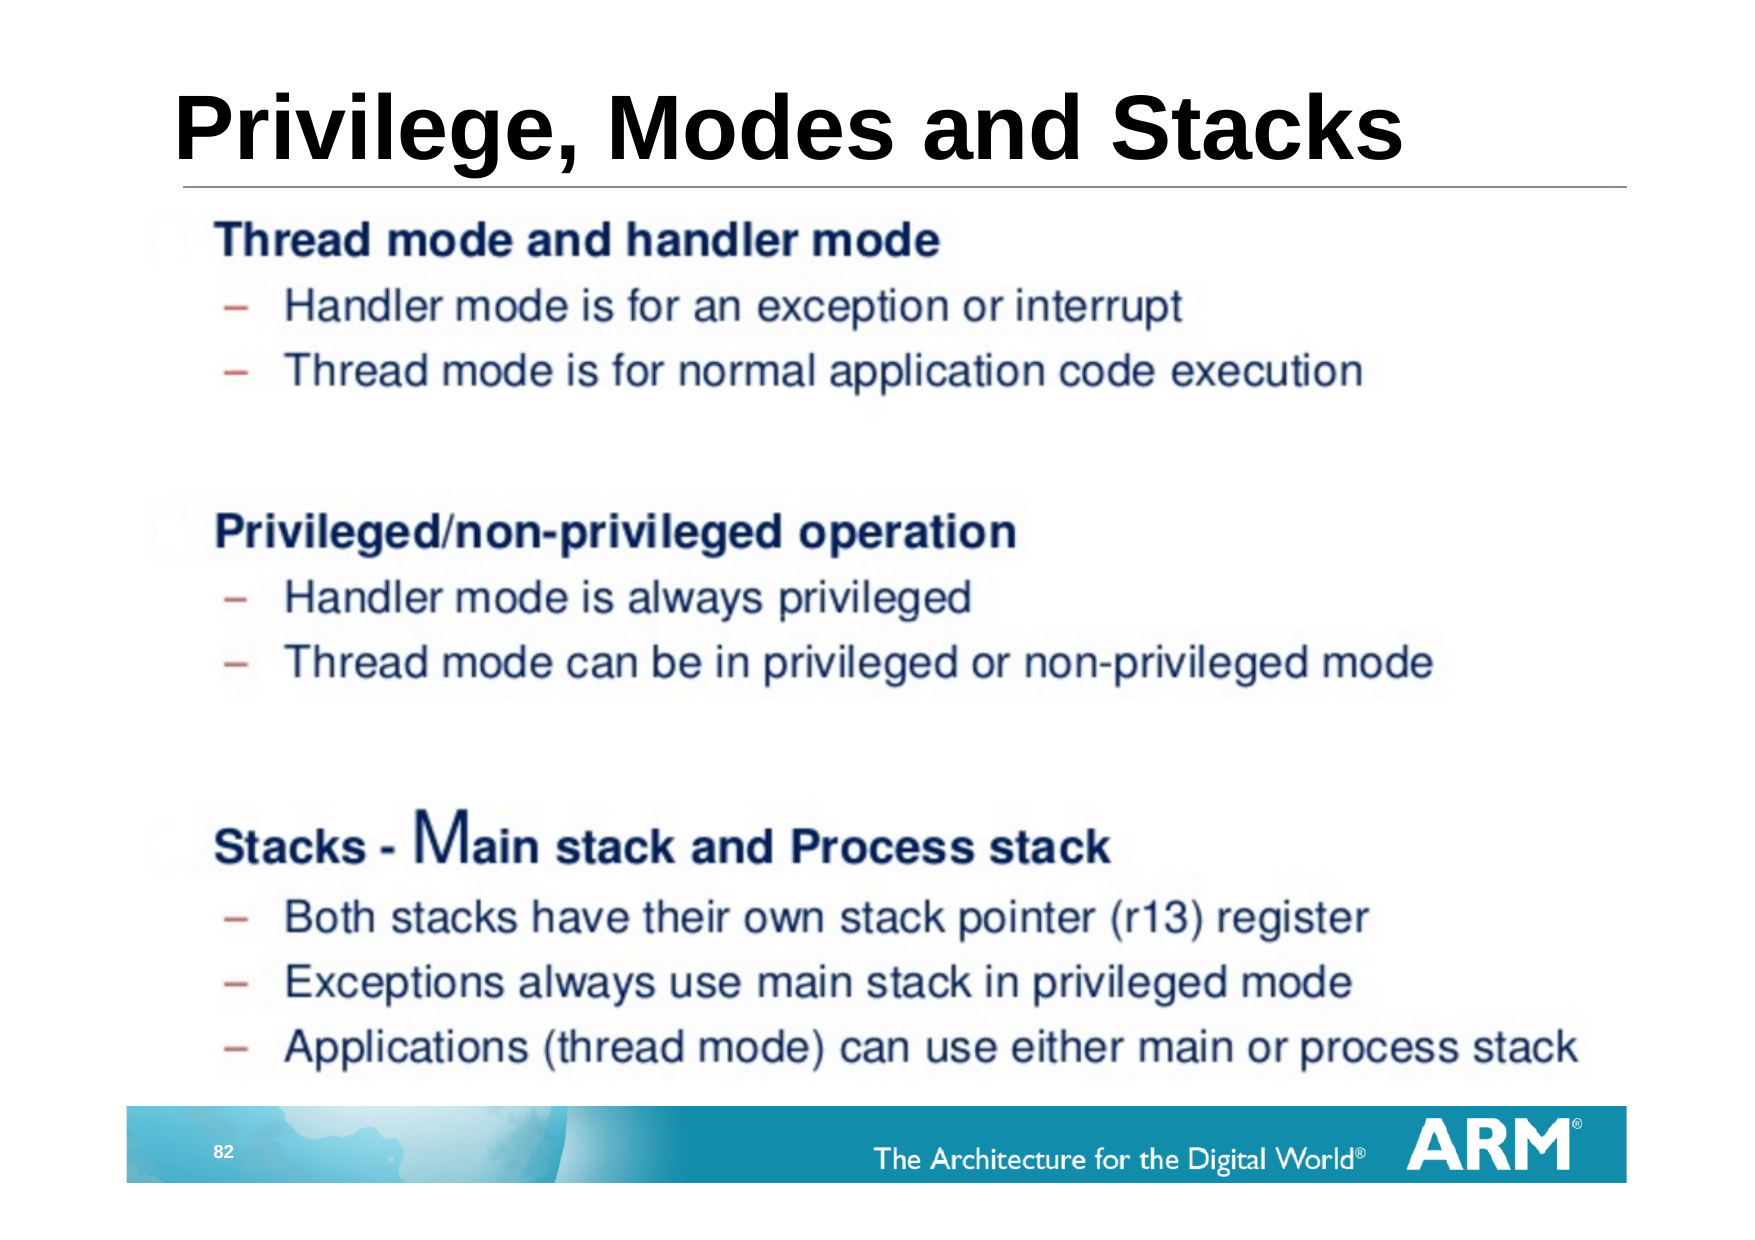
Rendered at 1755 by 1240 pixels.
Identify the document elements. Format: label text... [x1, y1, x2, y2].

slide_number 82 [198, 1139, 287, 1187]
title Privilege, Modes and Stacks [173, 80, 1581, 172]
picture [139, 194, 1646, 1105]
picture [126, 1106, 1627, 1183]
